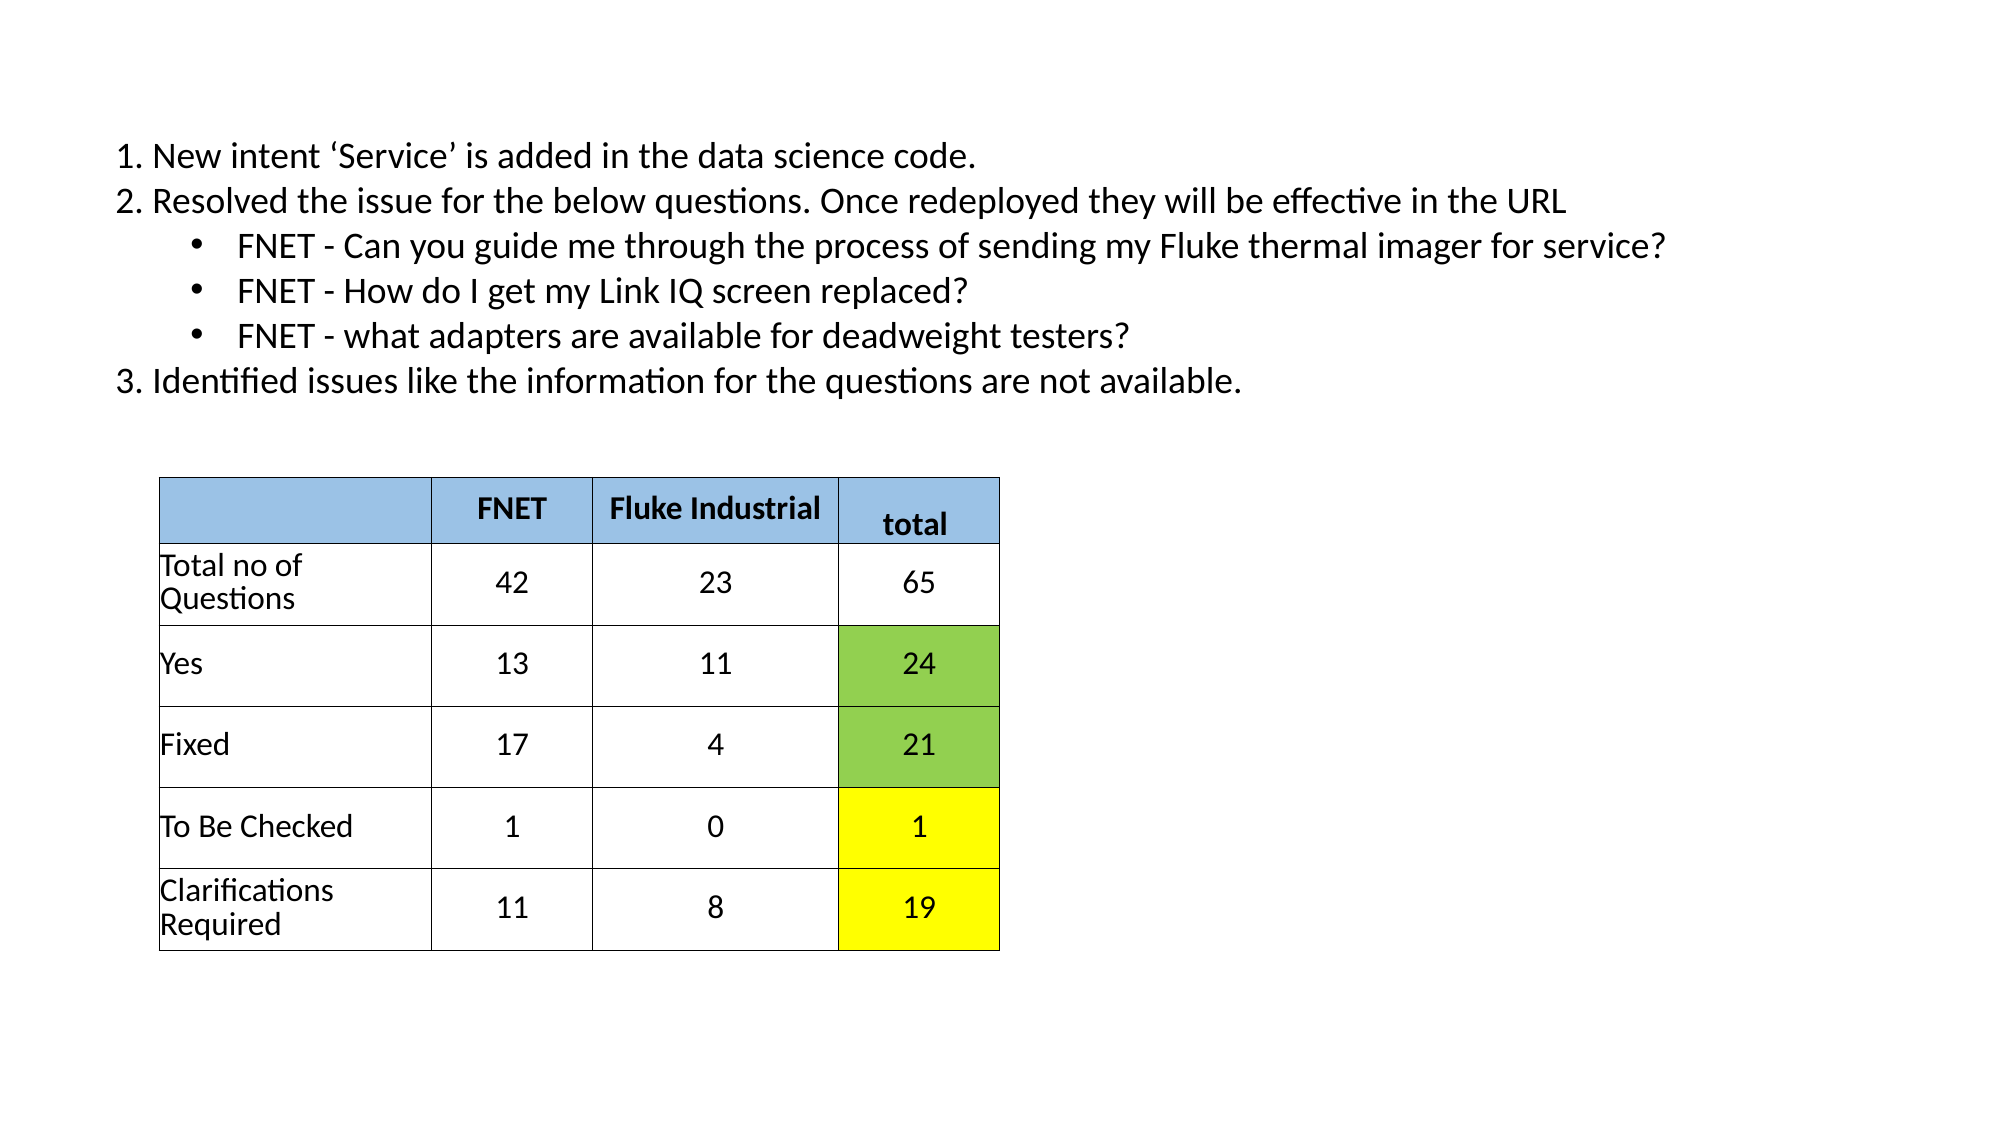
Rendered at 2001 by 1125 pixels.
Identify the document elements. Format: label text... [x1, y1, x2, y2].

table_cell 4 [593, 707, 838, 787]
table_cell 8 [593, 869, 838, 950]
table_cell 17 [432, 707, 592, 787]
table_cell 0 [593, 788, 838, 868]
table_header Fluke Industrial [593, 478, 838, 543]
table_header [160, 478, 431, 543]
table_cell Yes [160, 626, 431, 706]
table_cell Total no of Questions [160, 544, 431, 625]
table_cell 42 [432, 544, 592, 625]
table_cell Clarifications Required [160, 869, 431, 950]
table_cell 21 [839, 707, 999, 787]
table_cell 1 [839, 788, 999, 868]
table_cell To Be Checked [160, 788, 431, 868]
table_cell 13 [432, 626, 592, 706]
table_cell 19 [839, 869, 999, 950]
table_cell 23 [593, 544, 838, 625]
table_cell Fixed [160, 707, 431, 787]
table_cell 24 [839, 626, 999, 706]
table_cell 11 [593, 626, 838, 706]
table_cell 11 [432, 869, 592, 950]
table_header FNET [432, 478, 592, 543]
table_cell 1 [432, 788, 592, 868]
text_box 1. New intent ‘Service’ is added in the data science code. 2. Resolved the issue for the below questions. Once redeployed they will be effective in the URL FNET - Can you guide me through the process of sending my Fluke thermal imager for service? FNET - How do I get my Link IQ screen replaced? FNET - what adapters are available for deadweight testers? 3. Identified issues like the information for the questions are not available. [100, 123, 1721, 409]
table_cell 65 [839, 544, 999, 625]
table_header total [839, 478, 999, 543]
